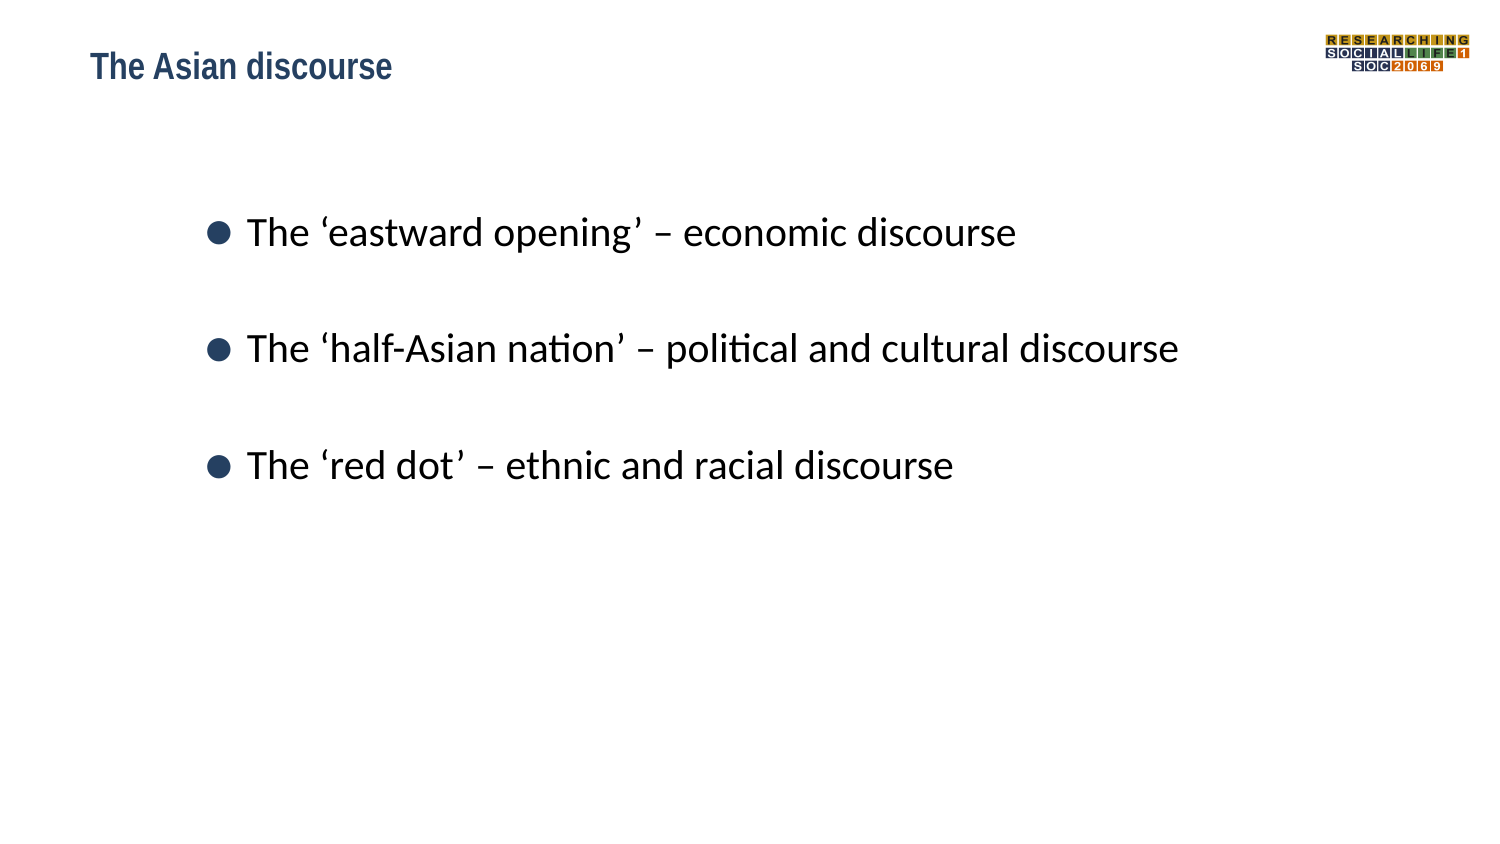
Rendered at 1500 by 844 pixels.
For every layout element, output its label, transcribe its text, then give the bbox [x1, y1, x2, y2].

list The ‘eastward opening’ – economic discourse The ‘half-Asian nation’ – political and cultural discourse The ‘red dot’ – ethnic and racial discourse [187, 196, 1313, 754]
title The Asian discourse [75, 33, 1311, 95]
picture [1322, 33, 1473, 73]
